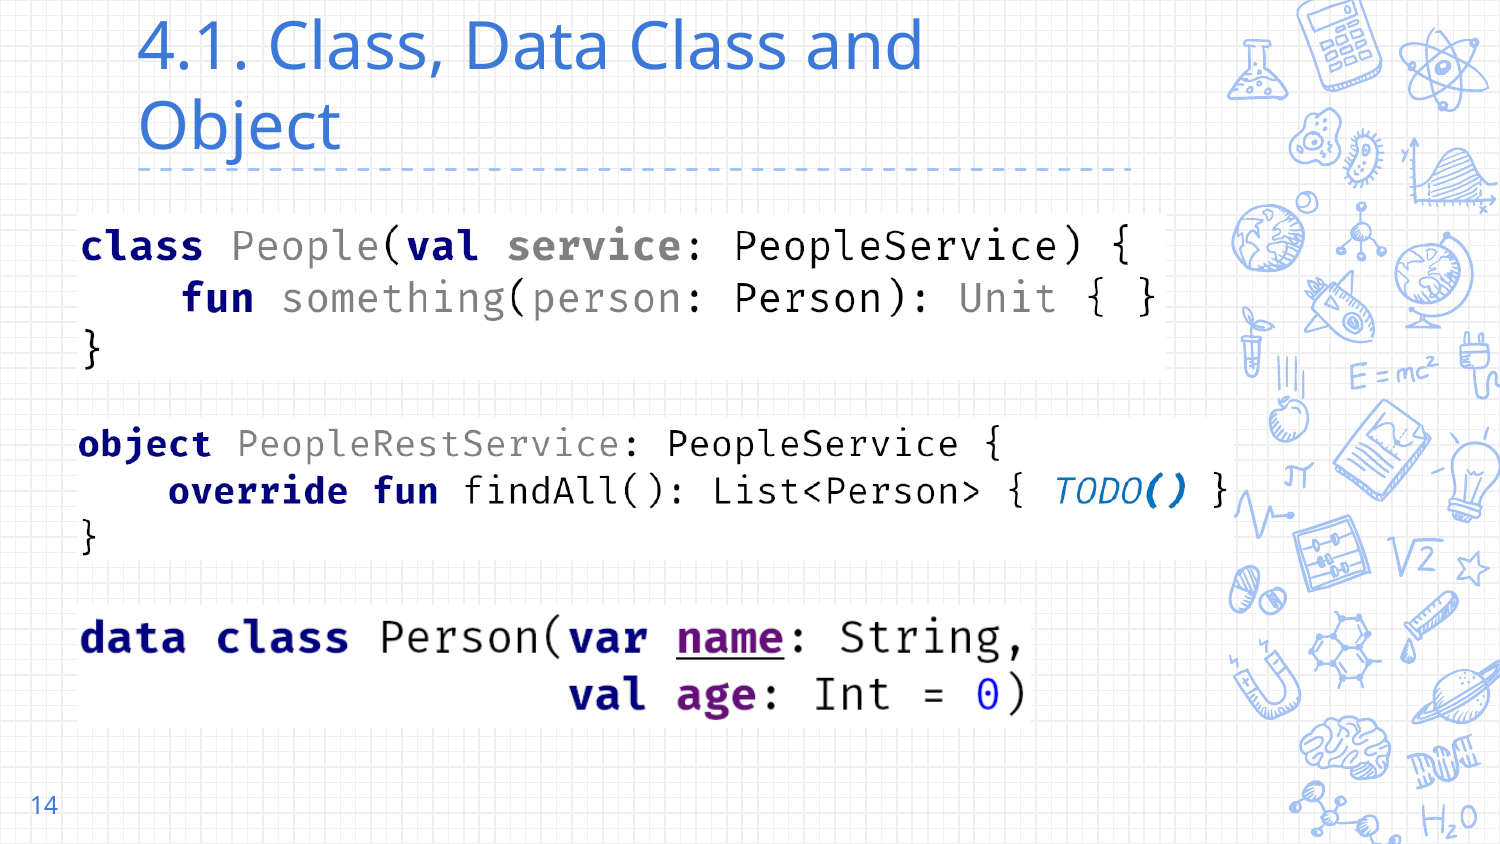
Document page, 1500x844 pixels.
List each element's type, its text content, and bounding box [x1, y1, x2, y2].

picture [76, 416, 1234, 560]
picture [76, 214, 1167, 381]
picture [76, 605, 1032, 729]
title 4.1. Class, Data Class and Object [122, 36, 1130, 178]
slide_number 14 [14, 774, 105, 840]
